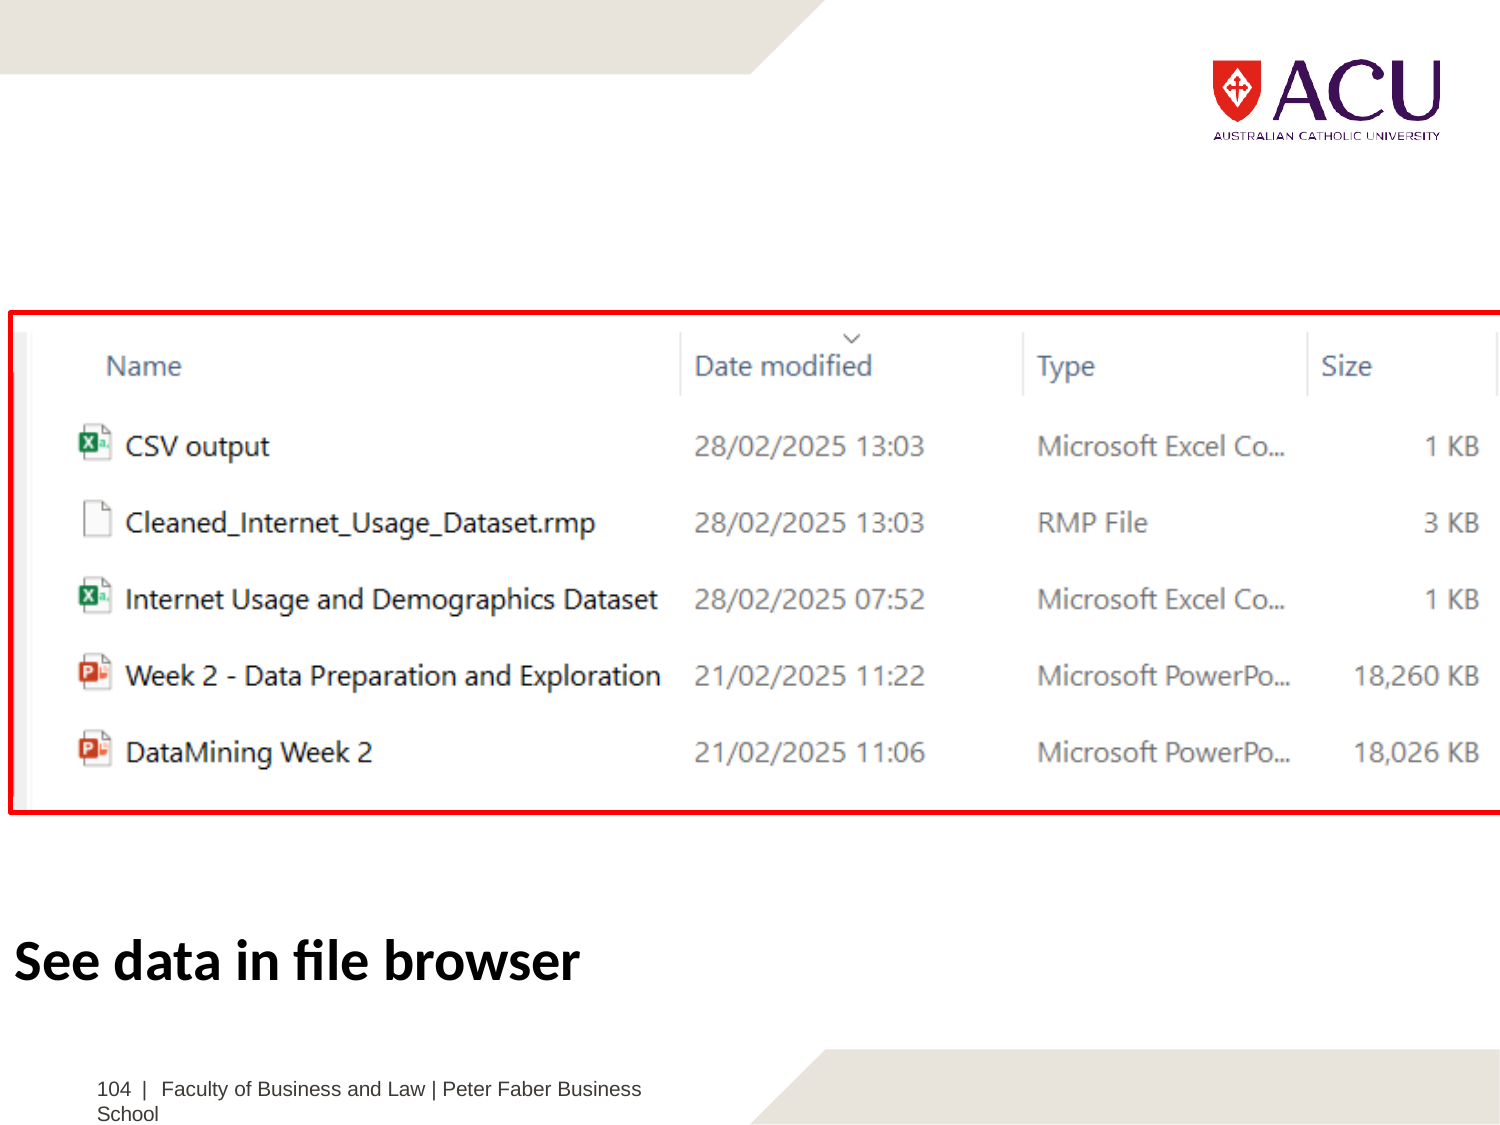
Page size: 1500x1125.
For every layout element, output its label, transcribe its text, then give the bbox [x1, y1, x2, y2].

text_box See data in file browser [0, 914, 1500, 1000]
picture [12, 314, 1500, 811]
picture [1213, 59, 1440, 140]
slide_number 104 | Faculty of Business and Law | Peter Faber Business School [90, 1075, 703, 1125]
